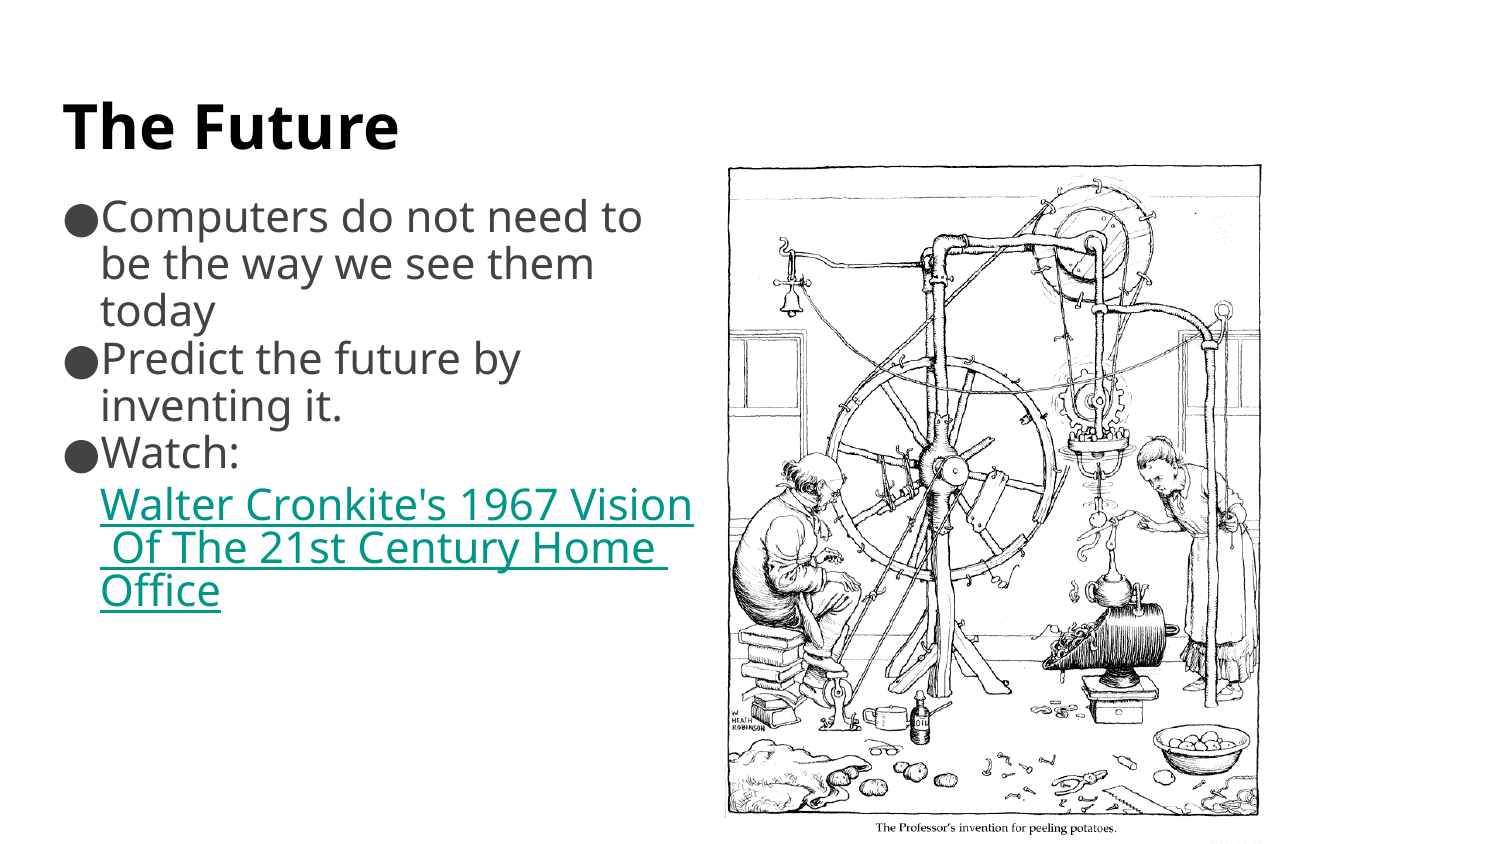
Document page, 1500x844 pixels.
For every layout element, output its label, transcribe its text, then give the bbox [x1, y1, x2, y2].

picture [721, 159, 1263, 844]
title The Future [51, 72, 1449, 176]
list Computers do not need to be the way we see them today Predict the future by inventing it. Watch: Walter Cronkite's 1967 Vision Of The 21st Century Home Office [51, 189, 708, 750]
